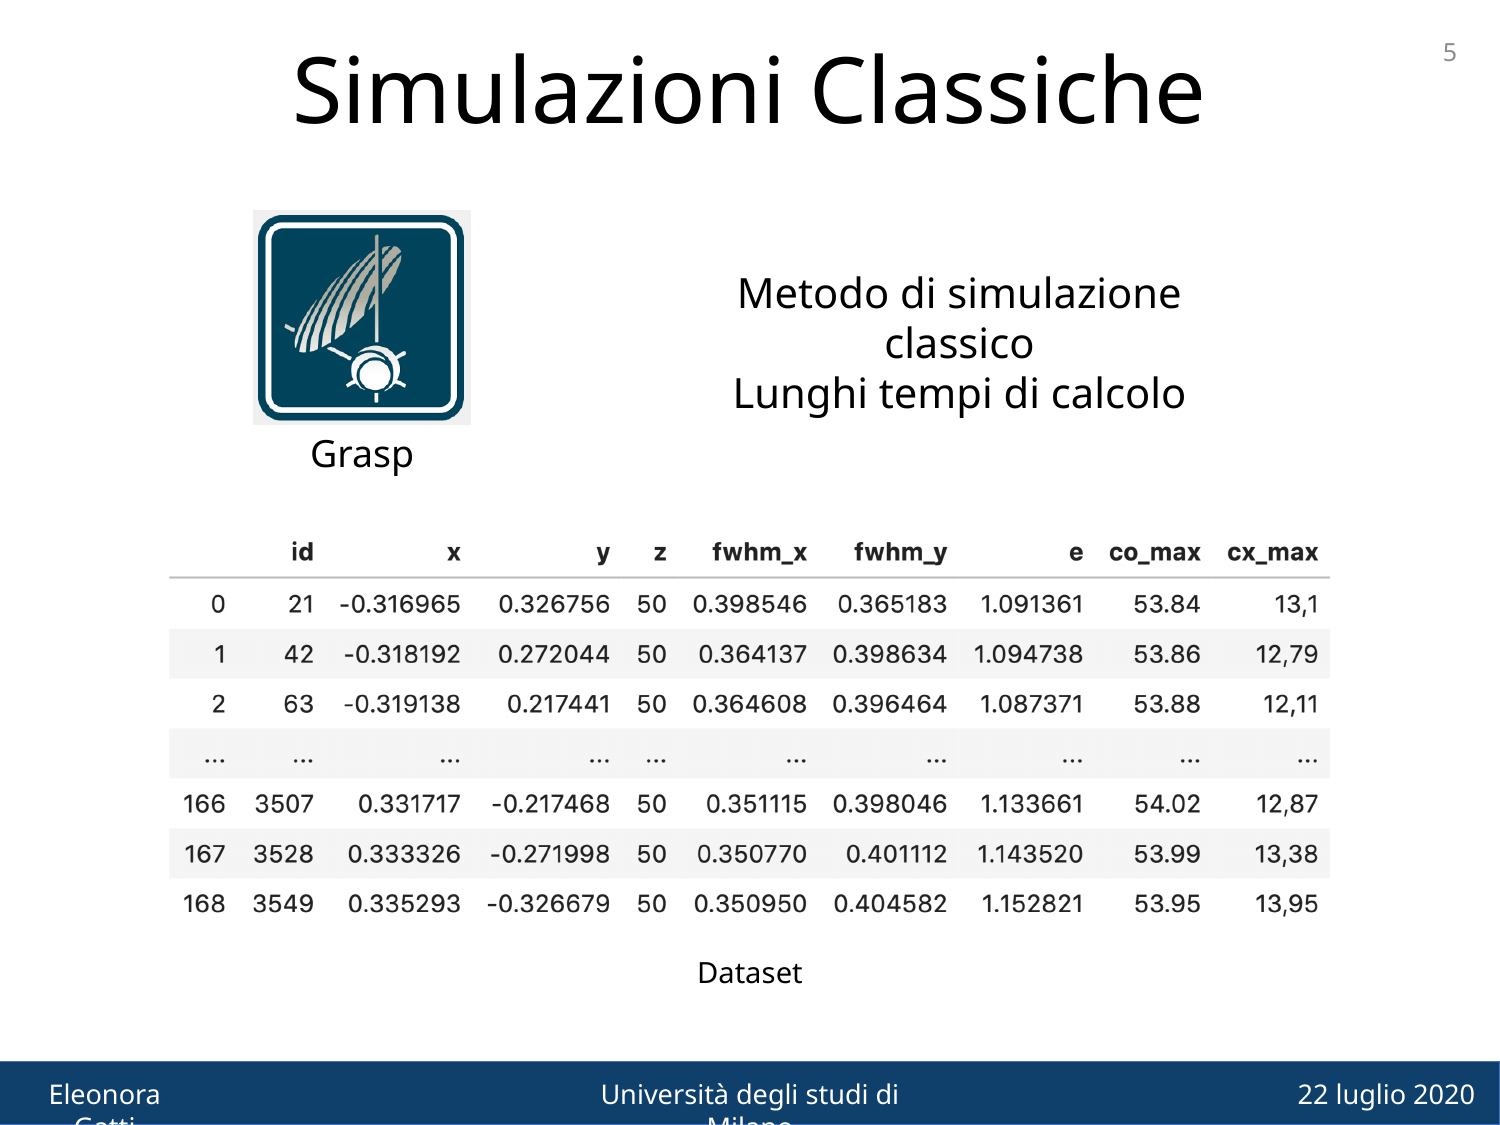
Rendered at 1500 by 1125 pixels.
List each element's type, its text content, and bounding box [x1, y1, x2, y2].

text_box Metodo di simulazione classico Lunghi tempi di calcolo [672, 259, 1247, 425]
slide_number 5 [1396, 22, 1473, 85]
text_box Simulazioni Classiche [182, 24, 1318, 149]
picture [164, 533, 1336, 922]
text_box Dataset [682, 946, 818, 997]
text_box Grasp [271, 425, 453, 483]
picture [253, 210, 471, 425]
